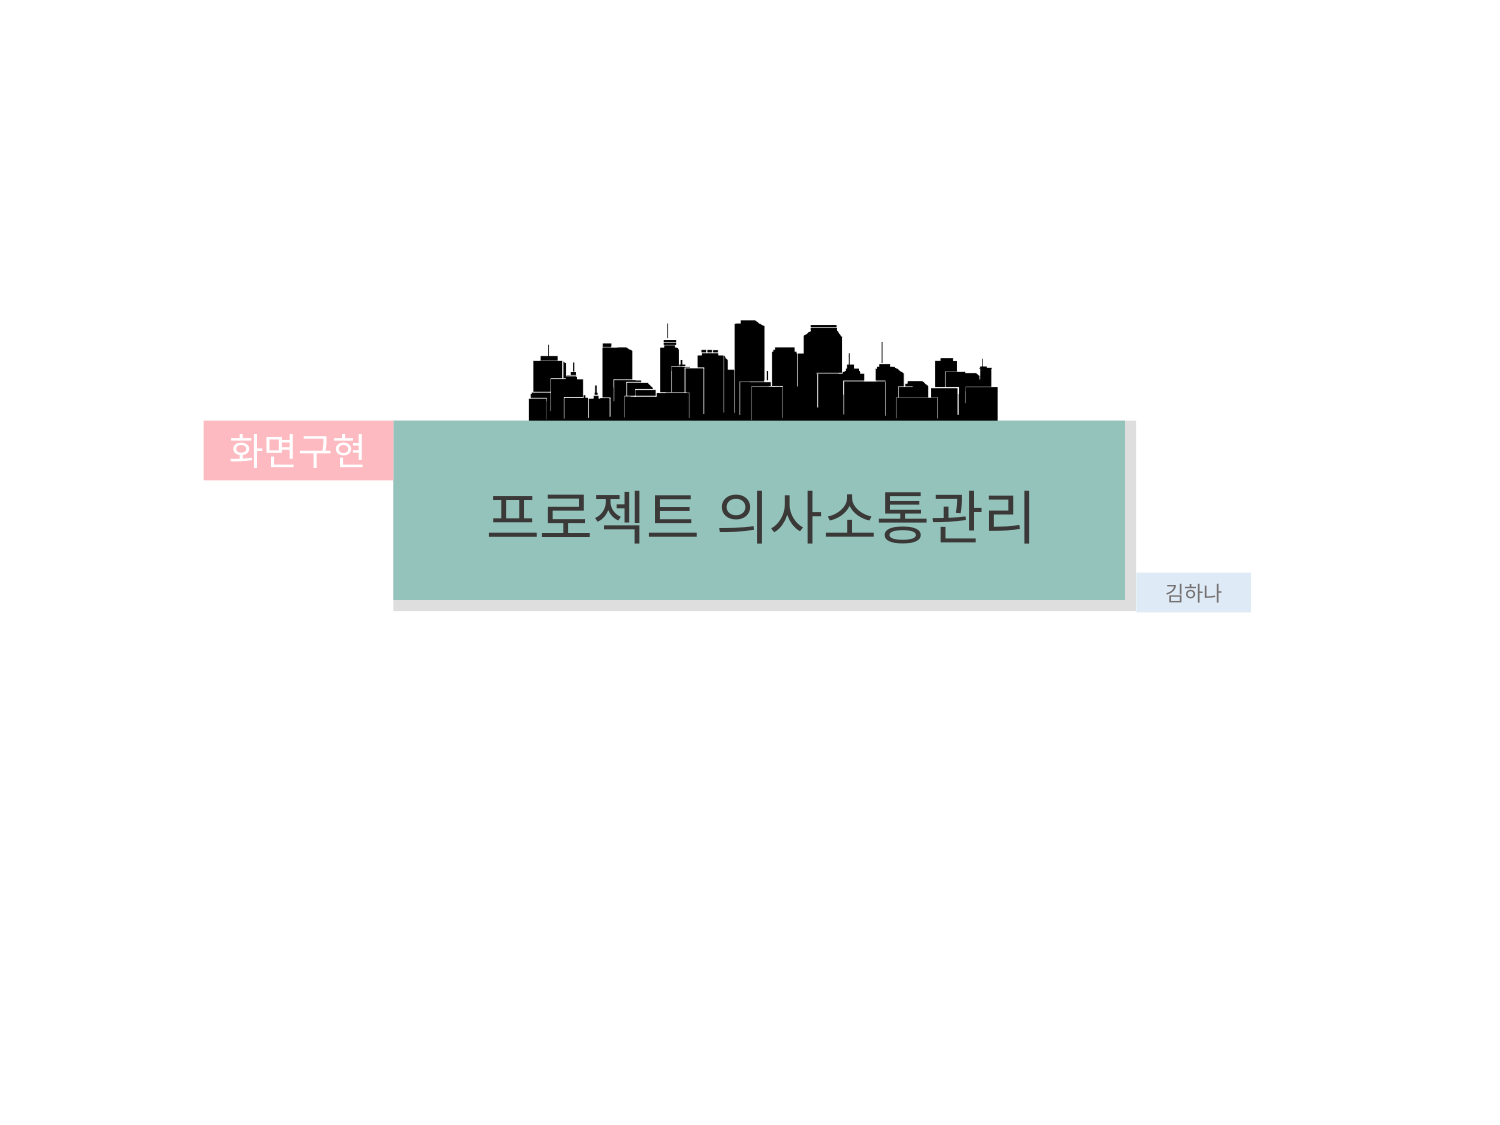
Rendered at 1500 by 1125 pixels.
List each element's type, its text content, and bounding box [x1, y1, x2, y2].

text_box 프로젝트 의사소통관리 [11, 469, 1500, 563]
text_box 화면구현 [203, 420, 394, 481]
text_box [392, 563, 1126, 601]
picture [525, 312, 998, 421]
text_box [392, 563, 1137, 612]
text_box [1126, 420, 1137, 469]
text_box [394, 420, 1126, 469]
text_box 김하나 [1136, 572, 1251, 613]
